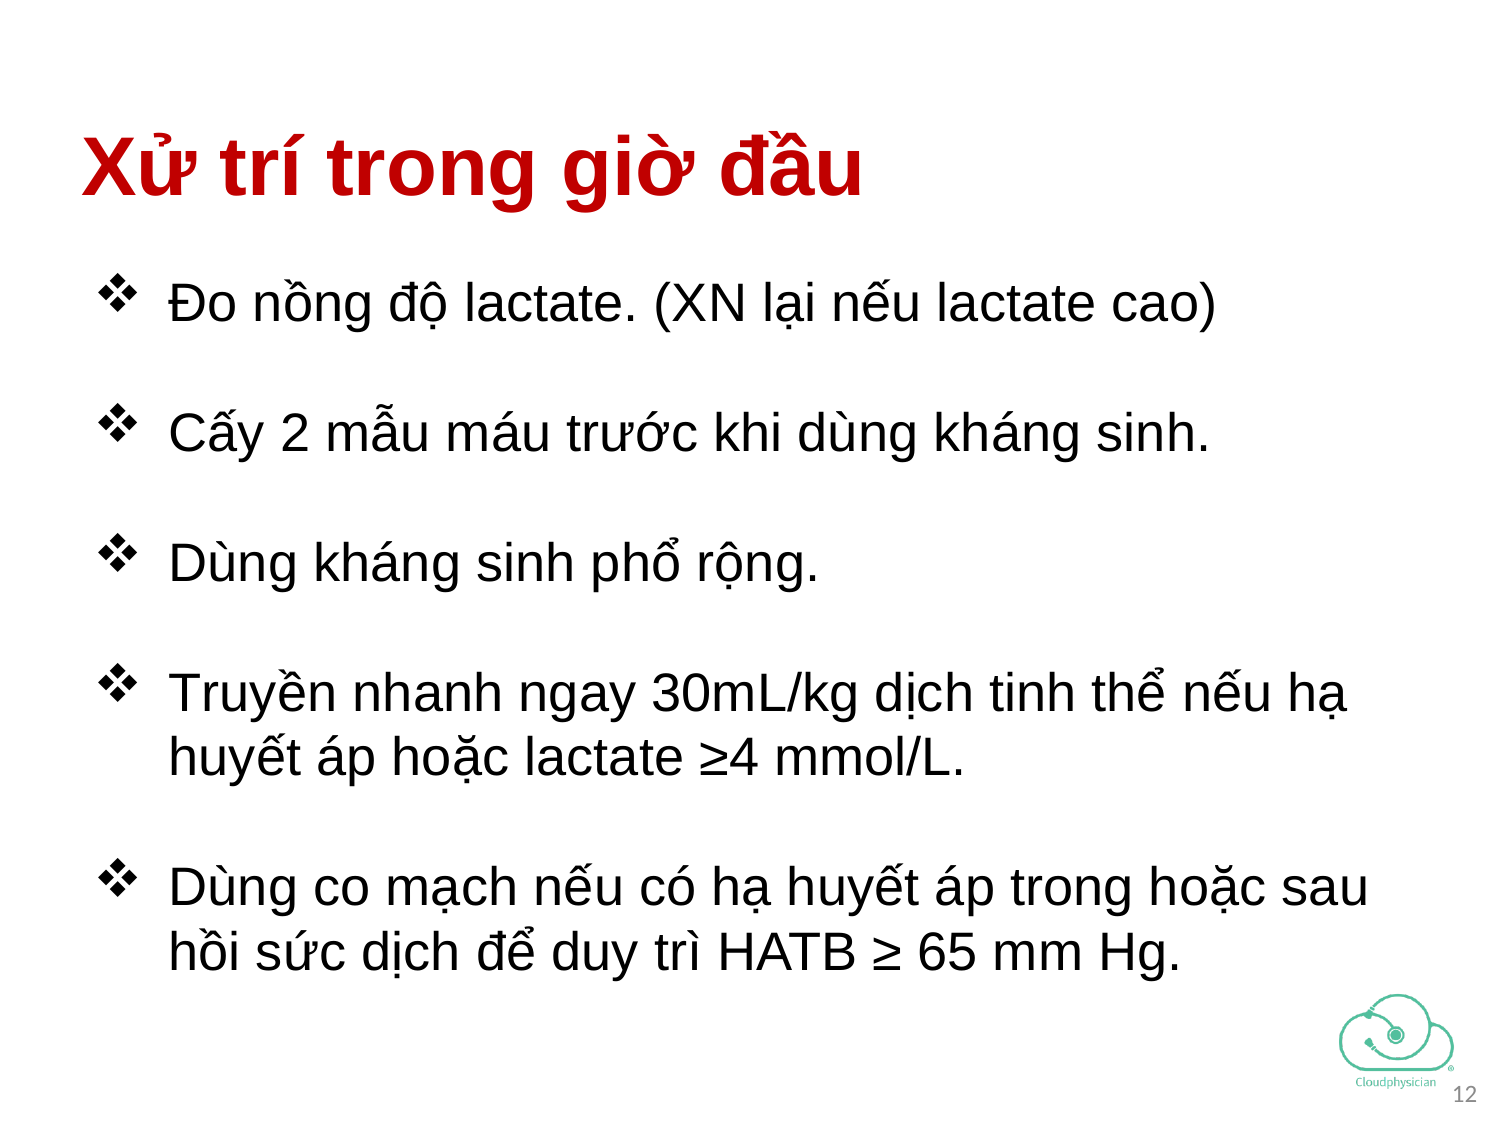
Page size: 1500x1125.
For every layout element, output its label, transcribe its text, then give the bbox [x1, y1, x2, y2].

list Đo nồng độ lactate. (XN lại nếu lactate cao) Cấy 2 mẫu máu trước khi dùng kháng sinh. Dùng kháng sinh phổ rộng. Truyền nhanh ngay 30mL/kg dịch tinh thể nếu hạ huyết áp hoặc lactate ≥4 mmol/L. Dùng co mạch nếu có hạ huyết áp trong hoặc sau hồi sức dịch để duy trì HATB ≥ 65 mm Hg. [66, 252, 1434, 1000]
picture [1337, 987, 1455, 1095]
title Xử trí trong giờ đầu [66, 97, 1434, 223]
slide_number 12 [1402, 1068, 1493, 1116]
